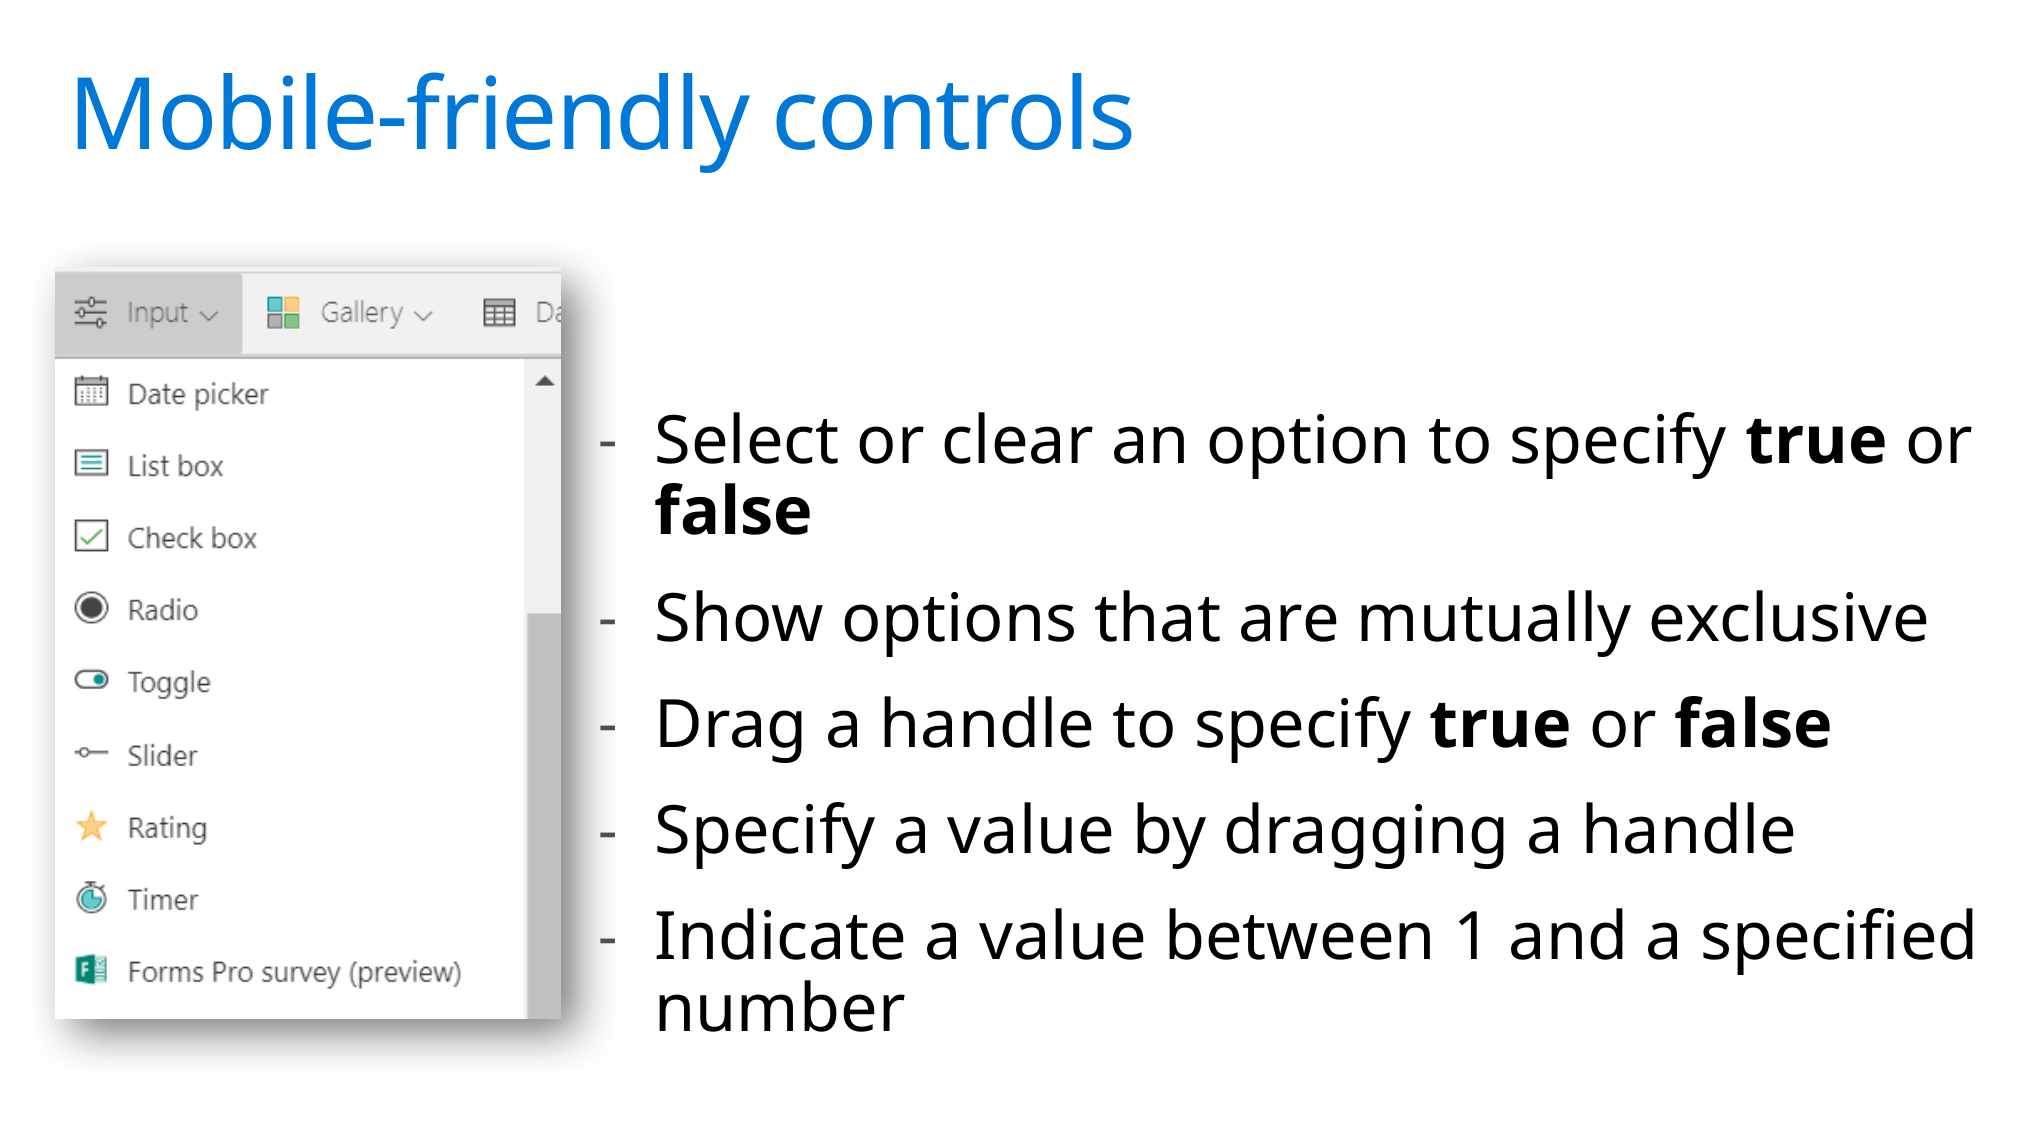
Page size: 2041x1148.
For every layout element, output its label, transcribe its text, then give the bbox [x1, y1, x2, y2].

picture [55, 267, 561, 1019]
title Mobile-friendly controls [45, 48, 1996, 199]
list Select or clear an option to specify true or false Show options that are mutually exclusive Drag a handle to specify true or false Specify a value by dragging a handle Indicate a value between 1 and a specified number [574, 287, 2026, 1061]
